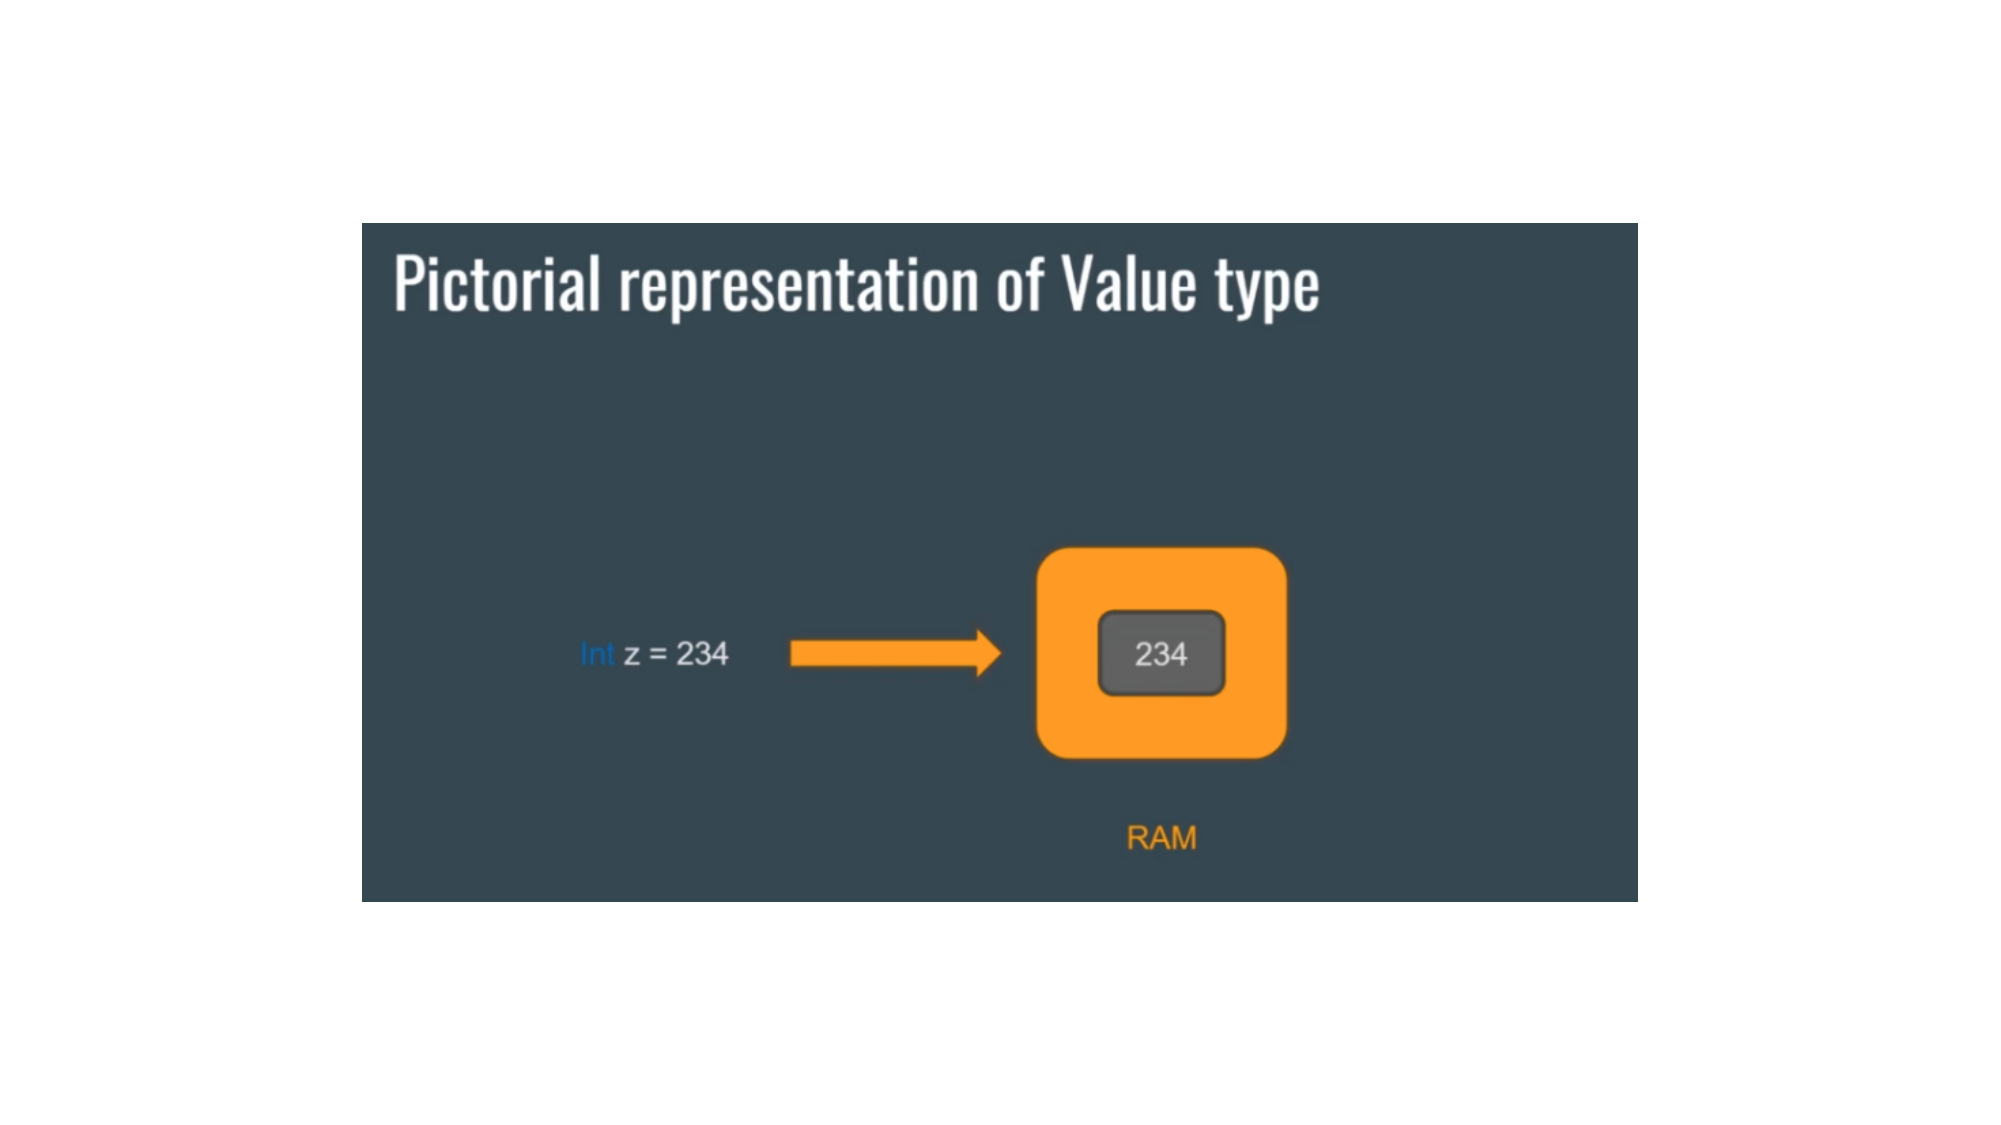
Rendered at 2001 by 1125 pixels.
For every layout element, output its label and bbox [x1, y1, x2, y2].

picture [362, 223, 1638, 902]
